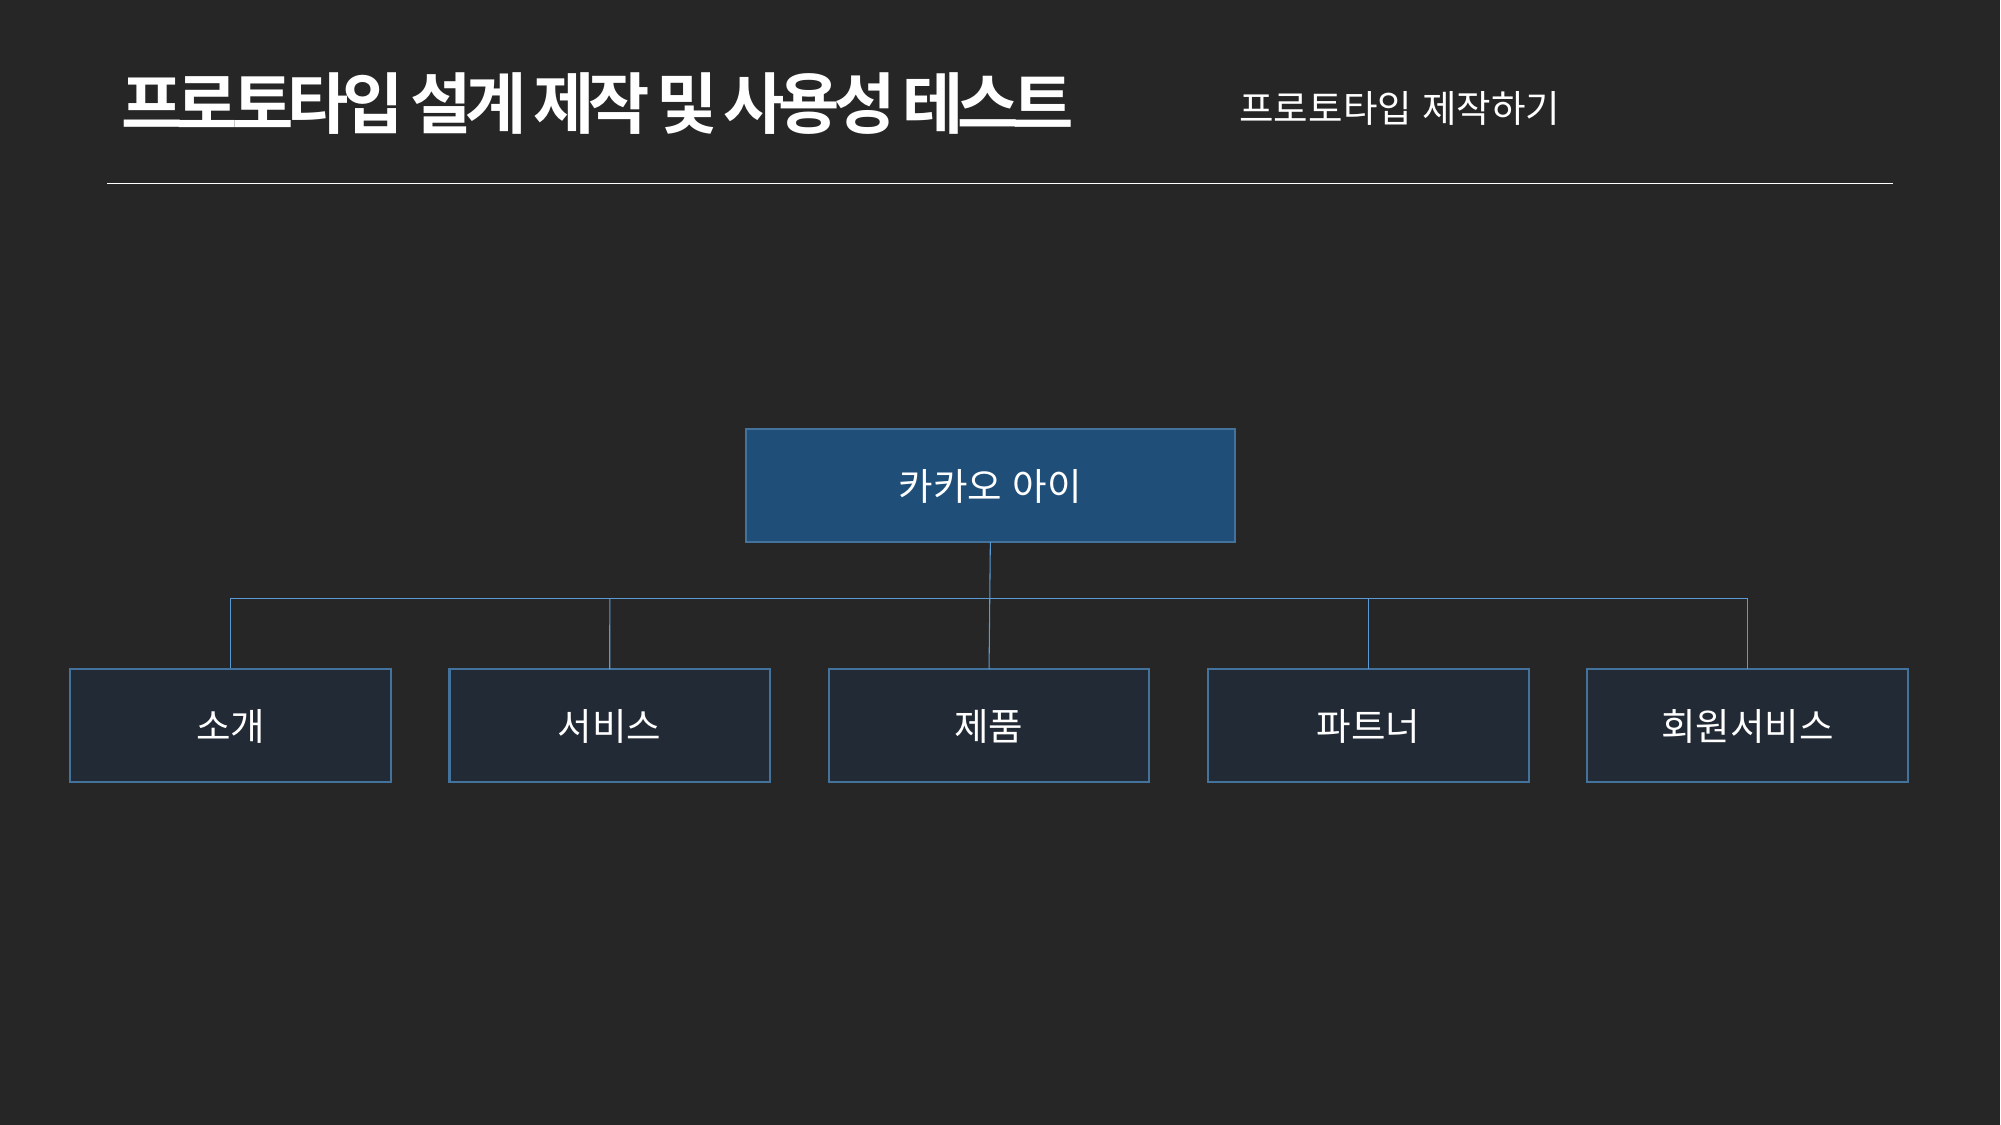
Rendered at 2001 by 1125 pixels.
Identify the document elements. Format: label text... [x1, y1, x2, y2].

text_box 회원서비스 [1586, 668, 1909, 783]
text_box 제품 [828, 668, 1150, 783]
text_box 서비스 [448, 668, 771, 783]
text_box 프로토타입 설계 제작 및 사용성 테스트 [106, 54, 1917, 150]
text_box 카카오 아이 [745, 428, 1236, 543]
text_box 소개 [69, 668, 392, 783]
text_box 프로토타입 제작하기 [1224, 78, 1576, 138]
text_box 파트너 [1207, 668, 1530, 783]
